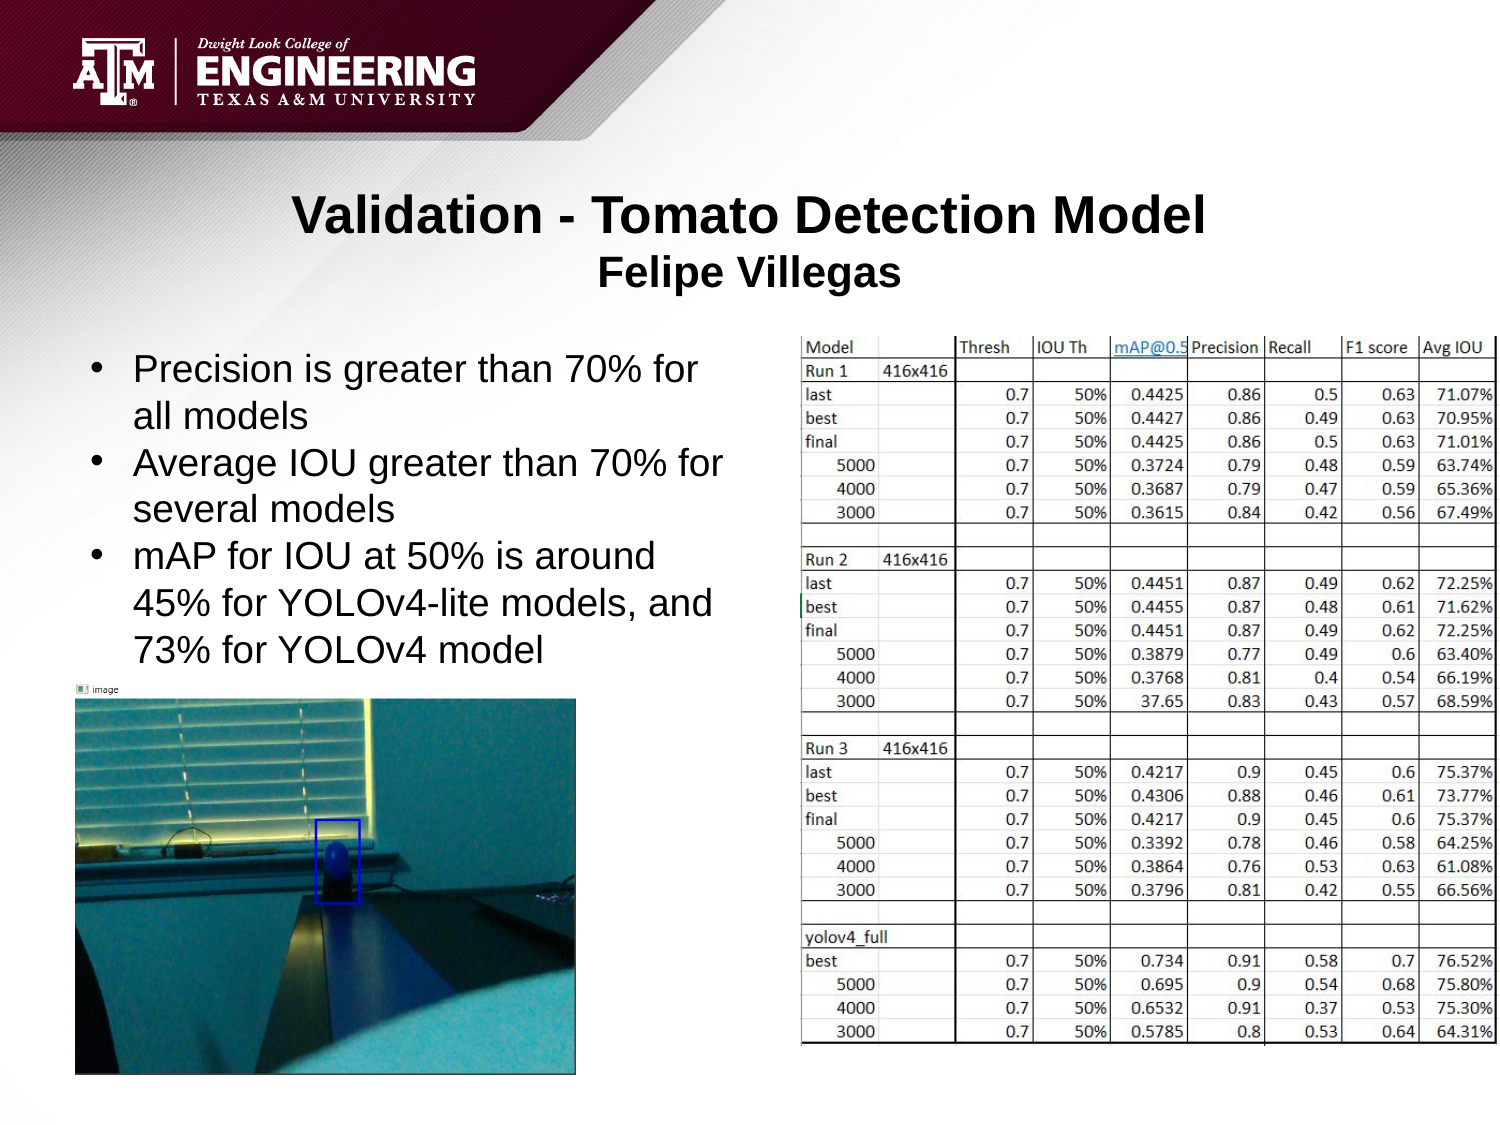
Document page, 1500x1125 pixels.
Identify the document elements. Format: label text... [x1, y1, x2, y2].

title Validation - Tomato Detection Model Felipe Villegas [75, 172, 1425, 304]
picture [0, 0, 1500, 1125]
list Precision is greater than 70% for all models Average IOU greater than 70% for several models mAP for IOU at 50% is around 45% for YOLOv4-lite models, and 73% for YOLOv4 model [75, 336, 750, 681]
